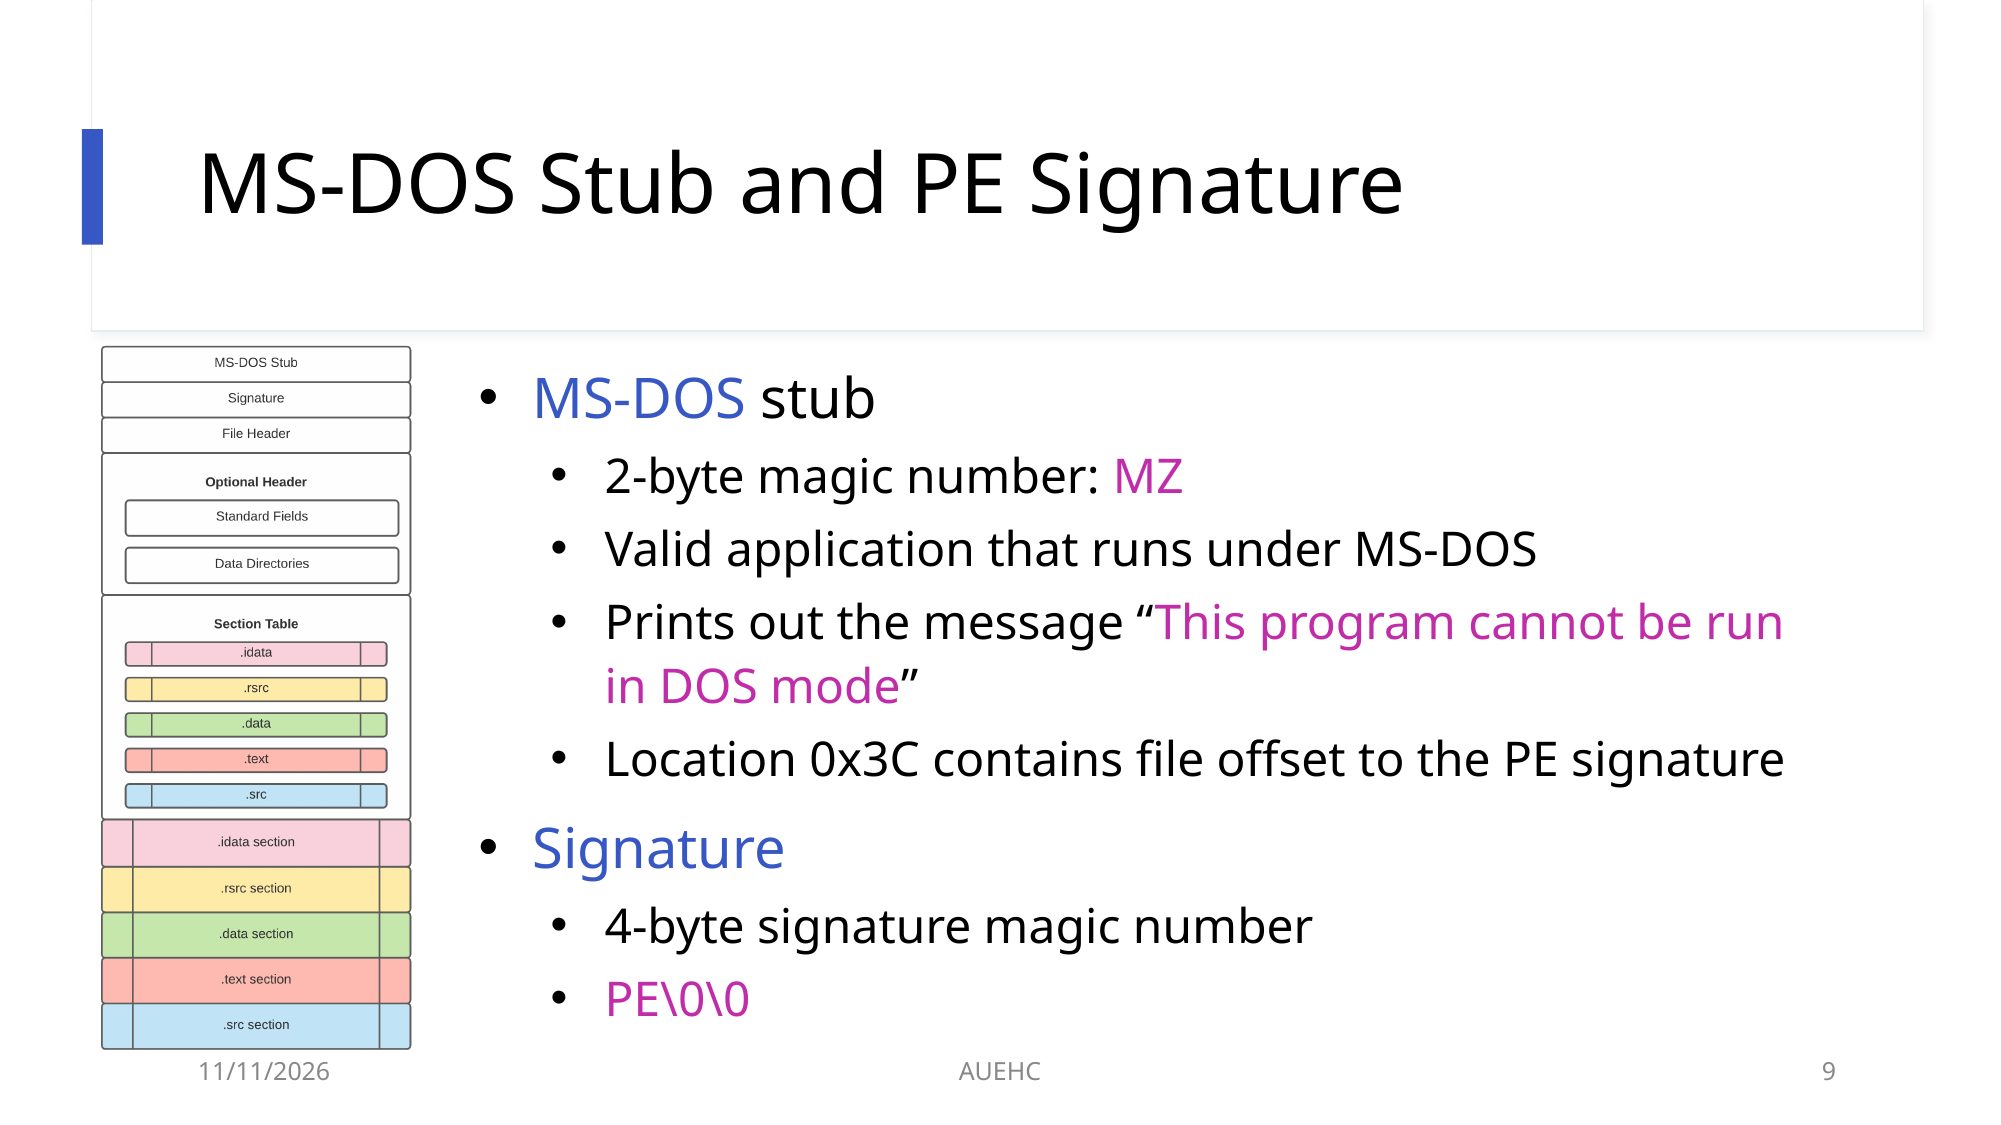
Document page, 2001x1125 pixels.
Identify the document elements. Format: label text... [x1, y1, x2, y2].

picture [78, 323, 434, 1073]
footer AUEHC [662, 1042, 1338, 1103]
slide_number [183, 1042, 633, 1103]
slide_number 9 [1401, 1042, 1851, 1103]
title MS-DOS Stub and PE Signature [183, 90, 1851, 284]
list MS-DOS stub 2-byte magic number: MZ Valid application that runs under MS-DOS Prints out the message “This program cannot be run in DOS mode” Location 0x3C contains file offset to the PE signature Signature 4-byte signature magic number PE\0\0 [445, 348, 1851, 1043]
